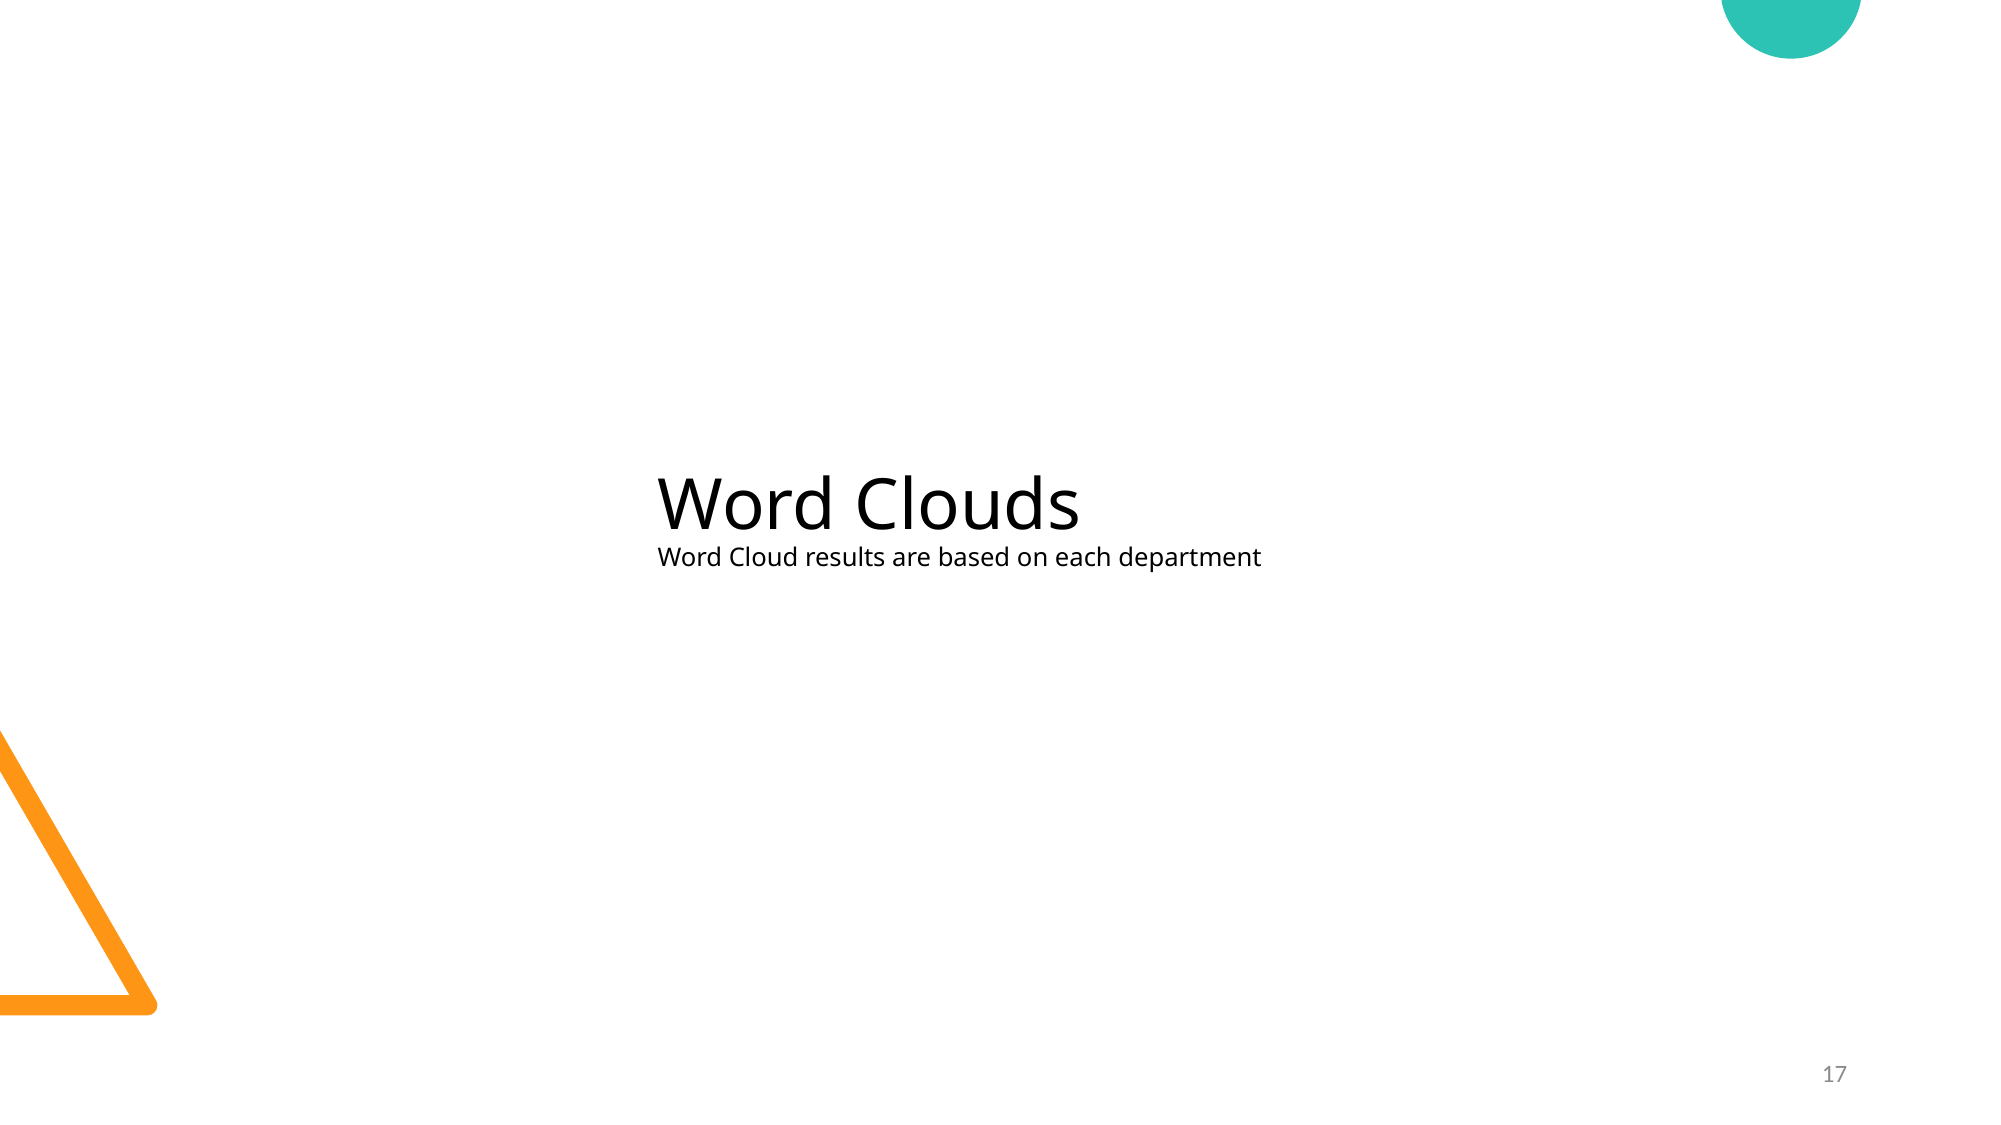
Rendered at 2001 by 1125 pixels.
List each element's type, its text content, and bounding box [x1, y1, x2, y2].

slide_number 17 [1412, 1042, 1863, 1103]
title Word Clouds Word Cloud results are based on each department [642, 453, 1278, 672]
